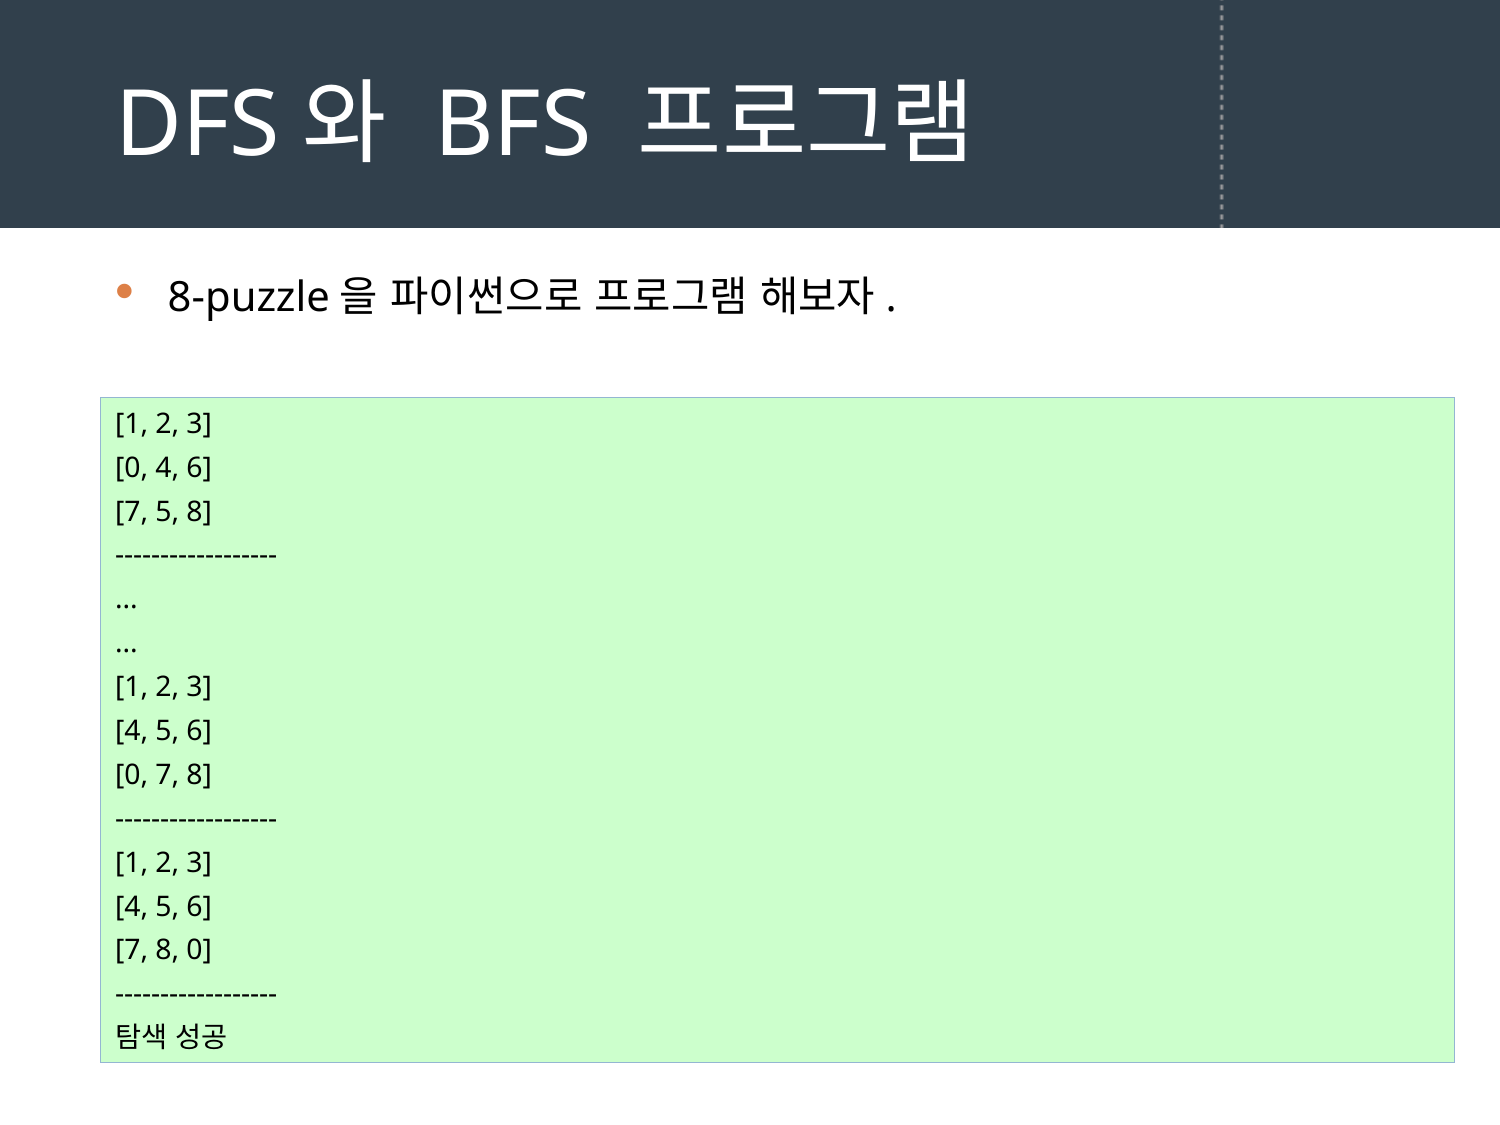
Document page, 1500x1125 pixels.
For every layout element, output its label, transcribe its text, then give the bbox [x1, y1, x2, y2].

text_box [1, 2, 3] [0, 4, 6] [7, 5, 8] ------------------ ... ... [1, 2, 3] [4, 5, 6] [0, 7, 8] ------------------ [1, 2, 3] [4, 5, 6] [7, 8, 0] ------------------ 탐색 성공 [100, 397, 1455, 1063]
list 8-puzzle을 파이썬으로 프로그램 해보자. [100, 262, 1438, 397]
picture [0, 0, 1500, 228]
title DFS와 BFS 프로그램 [100, 37, 1438, 200]
